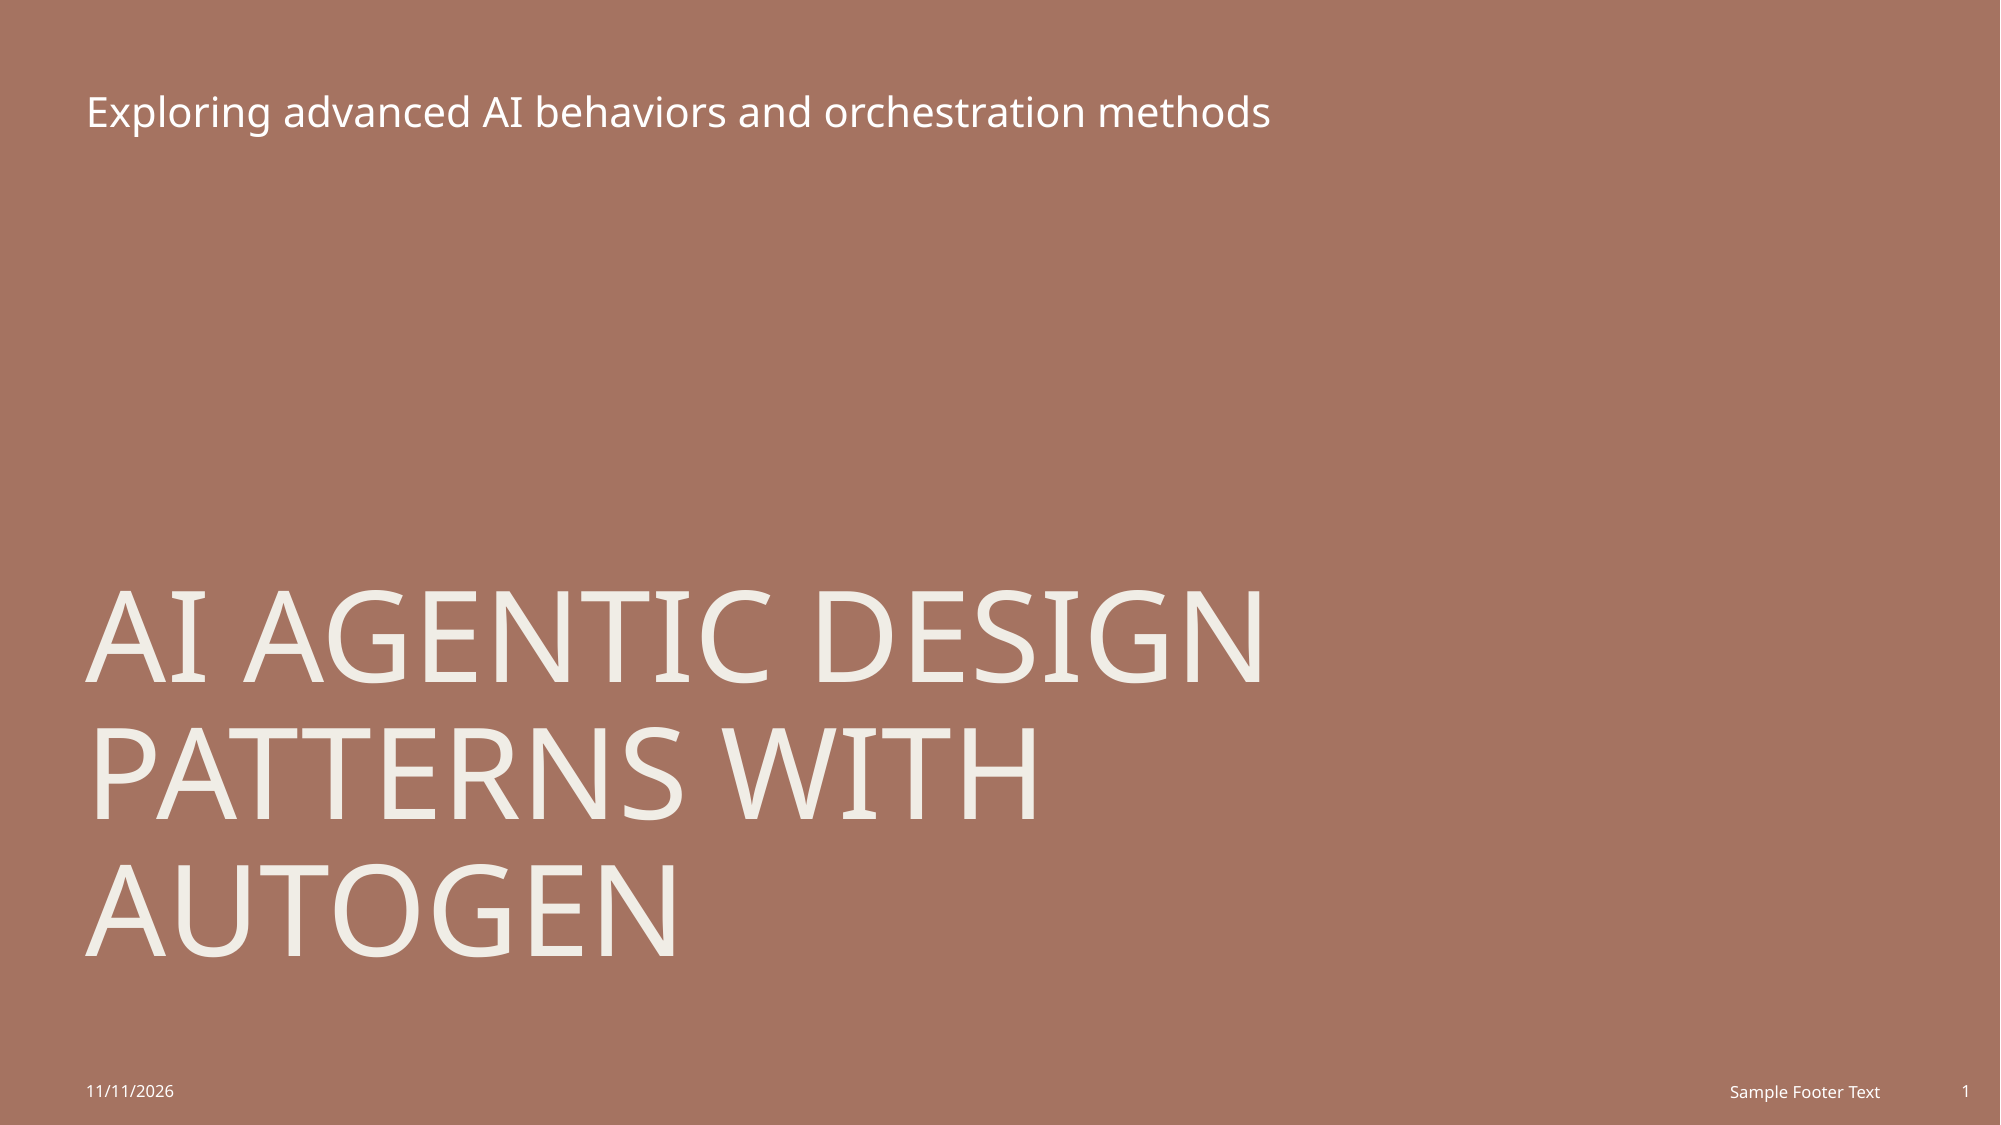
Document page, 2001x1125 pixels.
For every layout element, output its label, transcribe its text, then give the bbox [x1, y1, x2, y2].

slide_number 1 [1910, 1064, 1986, 1120]
subtitle Exploring advanced AI behaviors and orchestration methods [70, 68, 1332, 300]
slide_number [70, 1064, 537, 1120]
footer Sample Footer Text [1458, 1064, 1896, 1120]
title AI Agentic Design Patterns with AutoGen [70, 561, 1332, 992]
